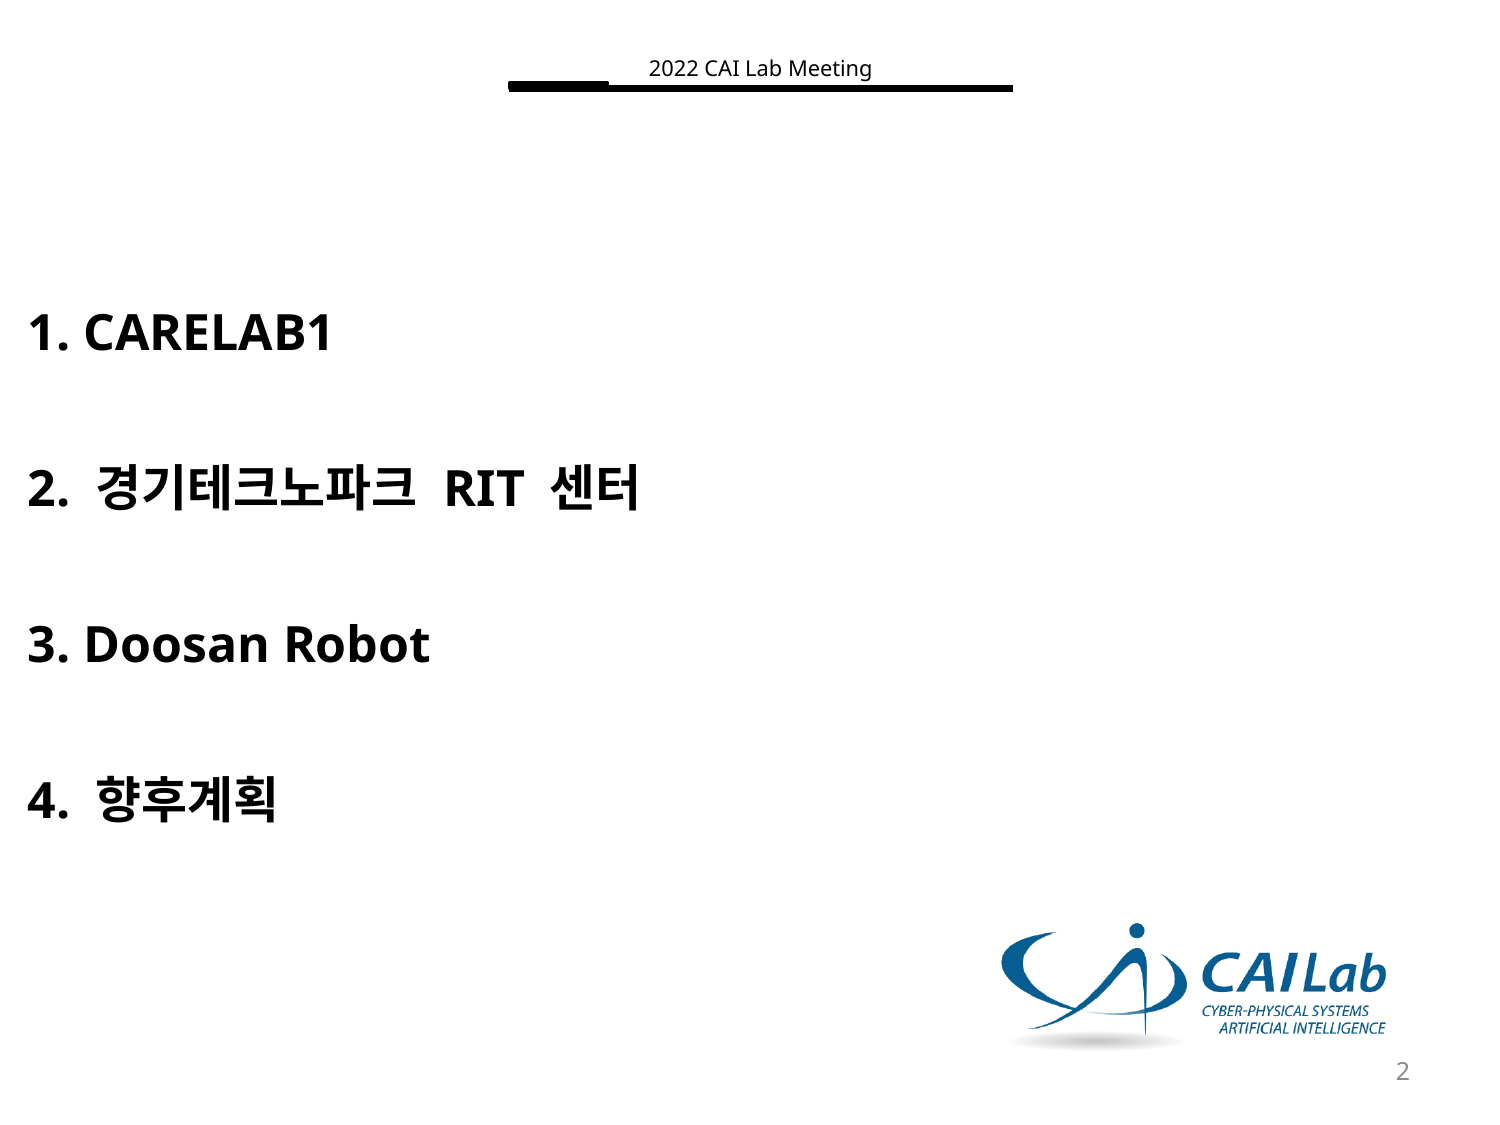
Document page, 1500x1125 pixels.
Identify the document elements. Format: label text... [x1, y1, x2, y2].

picture [941, 863, 1457, 1114]
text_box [192, 47, 1304, 296]
text_box 1. CARELAB1 2. 경기테크노파크 RIT 센터 3. Doosan Robot 4. 향후계획 [0, 139, 1500, 836]
